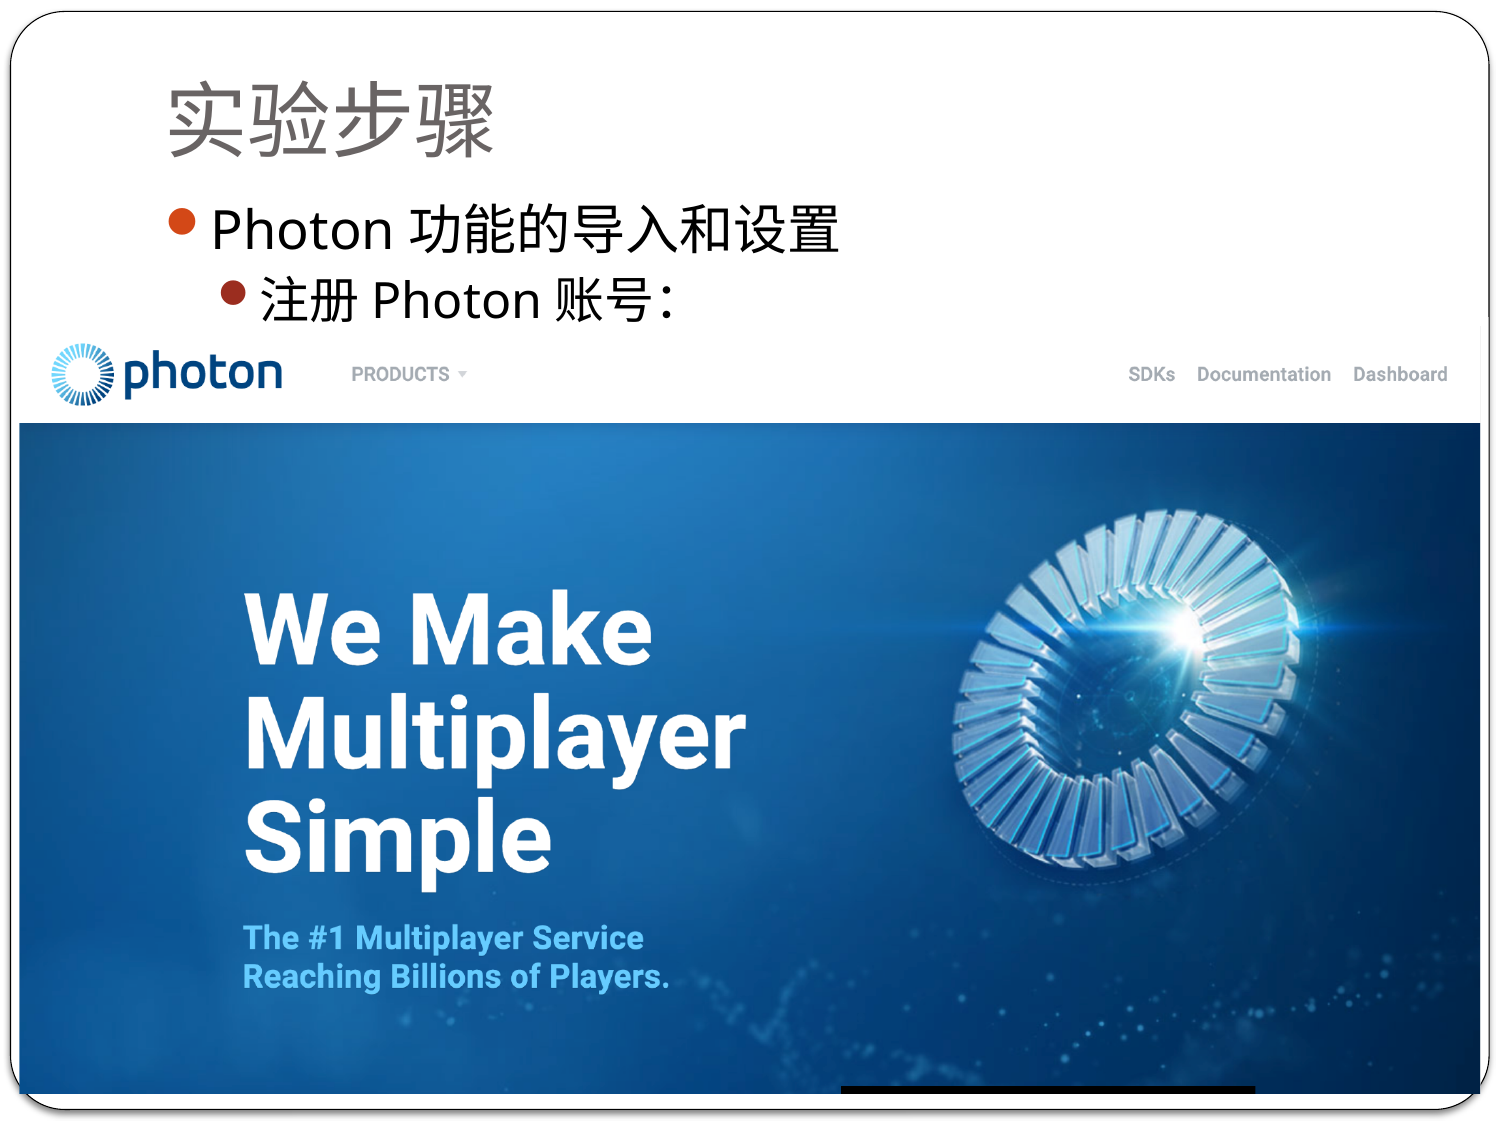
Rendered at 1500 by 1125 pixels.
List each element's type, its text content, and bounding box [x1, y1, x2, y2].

picture [19, 326, 1481, 1095]
title 实验步骤 [150, 0, 1425, 183]
list Photon功能的导入和设置 注册Photon账号：https://www.photonengine.com/ [150, 187, 1425, 324]
